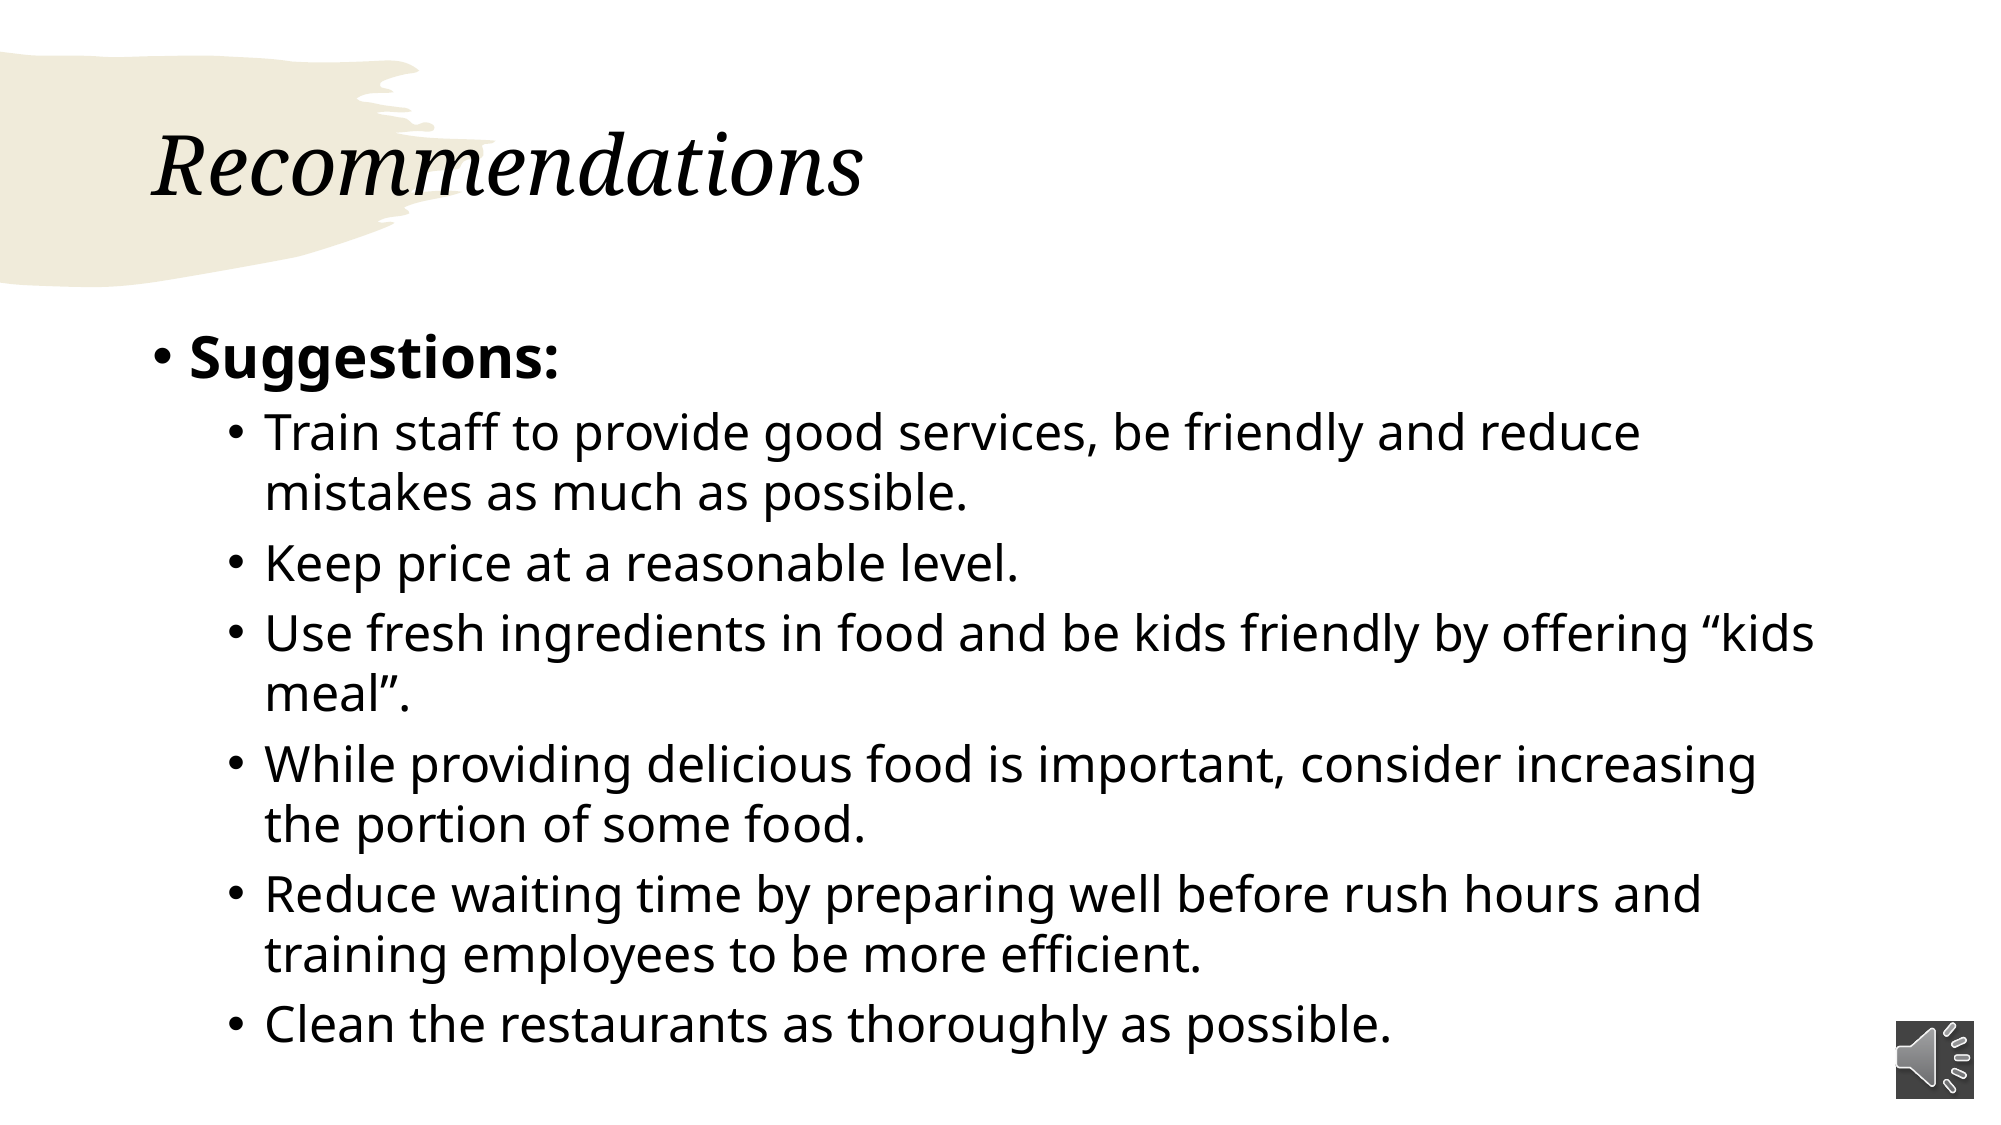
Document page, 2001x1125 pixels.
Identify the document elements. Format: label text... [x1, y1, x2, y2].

title Recommendations [137, 59, 1863, 278]
picture [1894, 1019, 1975, 1100]
list Suggestions: Train staff to provide good services, be friendly and reduce mistakes as much as possible. Keep price at a reasonable level. Use fresh ingredients in food and be kids friendly by offering “kids meal”. While providing delicious food is important, consider increasing the portion of some food. Reduce waiting time by preparing well before rush hours and training employees to be more efficient. Clean the restaurants as thoroughly as possible. [137, 312, 1863, 1067]
